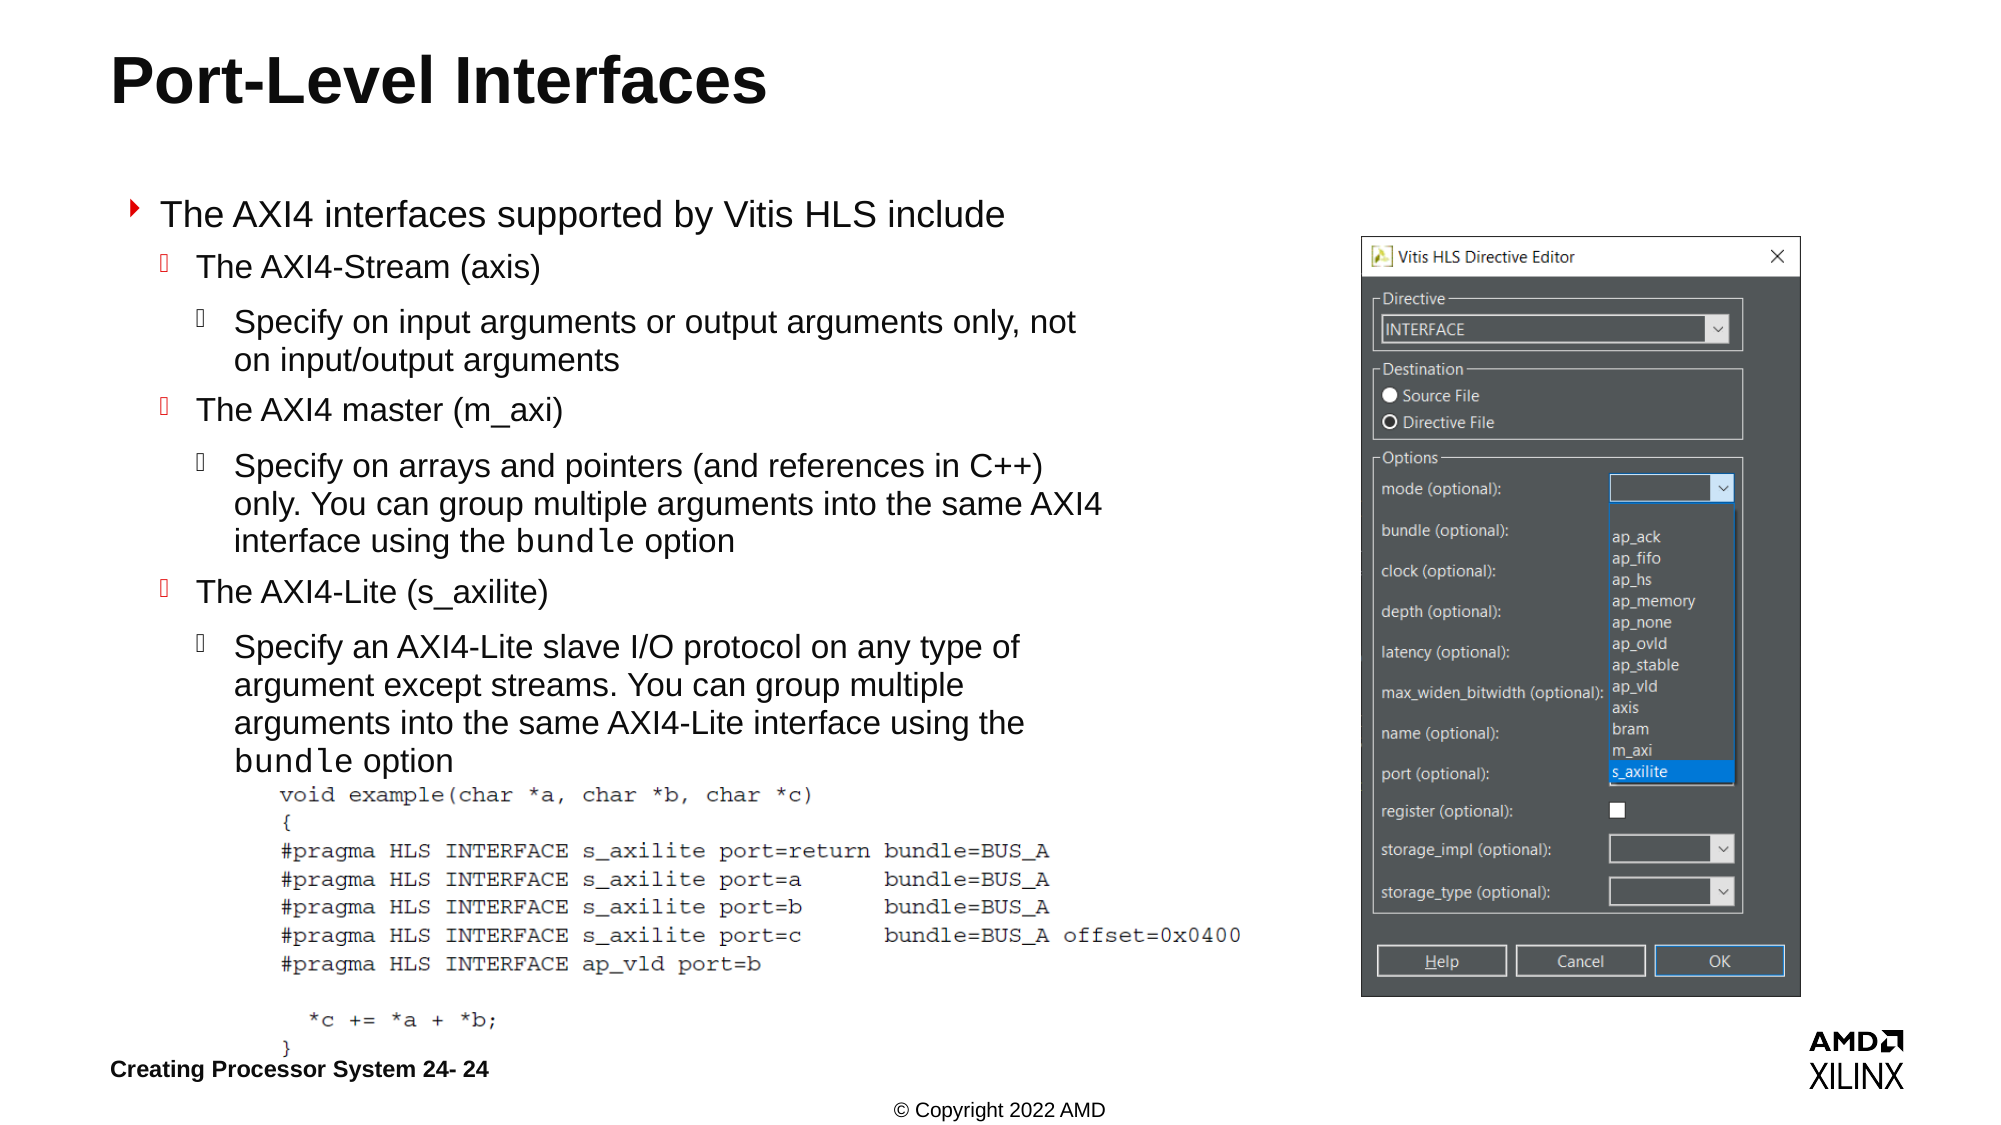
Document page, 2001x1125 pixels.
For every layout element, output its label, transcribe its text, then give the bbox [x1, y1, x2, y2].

list The AXI4 interfaces supported by Vitis HLS include The AXI4-Stream (axis) Specify on input arguments or output arguments only, not on input/output arguments The AXI4 master (m_axi) Specify on arrays and pointers (and references in C++) only. You can group multiple arguments into the same AXI4 interface using the bundle option The AXI4-Lite (s_axilite) Specify an AXI4-Lite slave I/O protocol on any type of argument except streams. You can group multiple arguments into the same AXI4-Lite interface using the bundle option [106, 182, 1126, 977]
slide_number Creating Processor System 24- 24 [95, 1037, 759, 1098]
title Port-Level Interfaces [95, 38, 1905, 199]
picture [272, 780, 1244, 1058]
picture [1809, 1030, 1904, 1089]
picture [1361, 236, 1801, 997]
